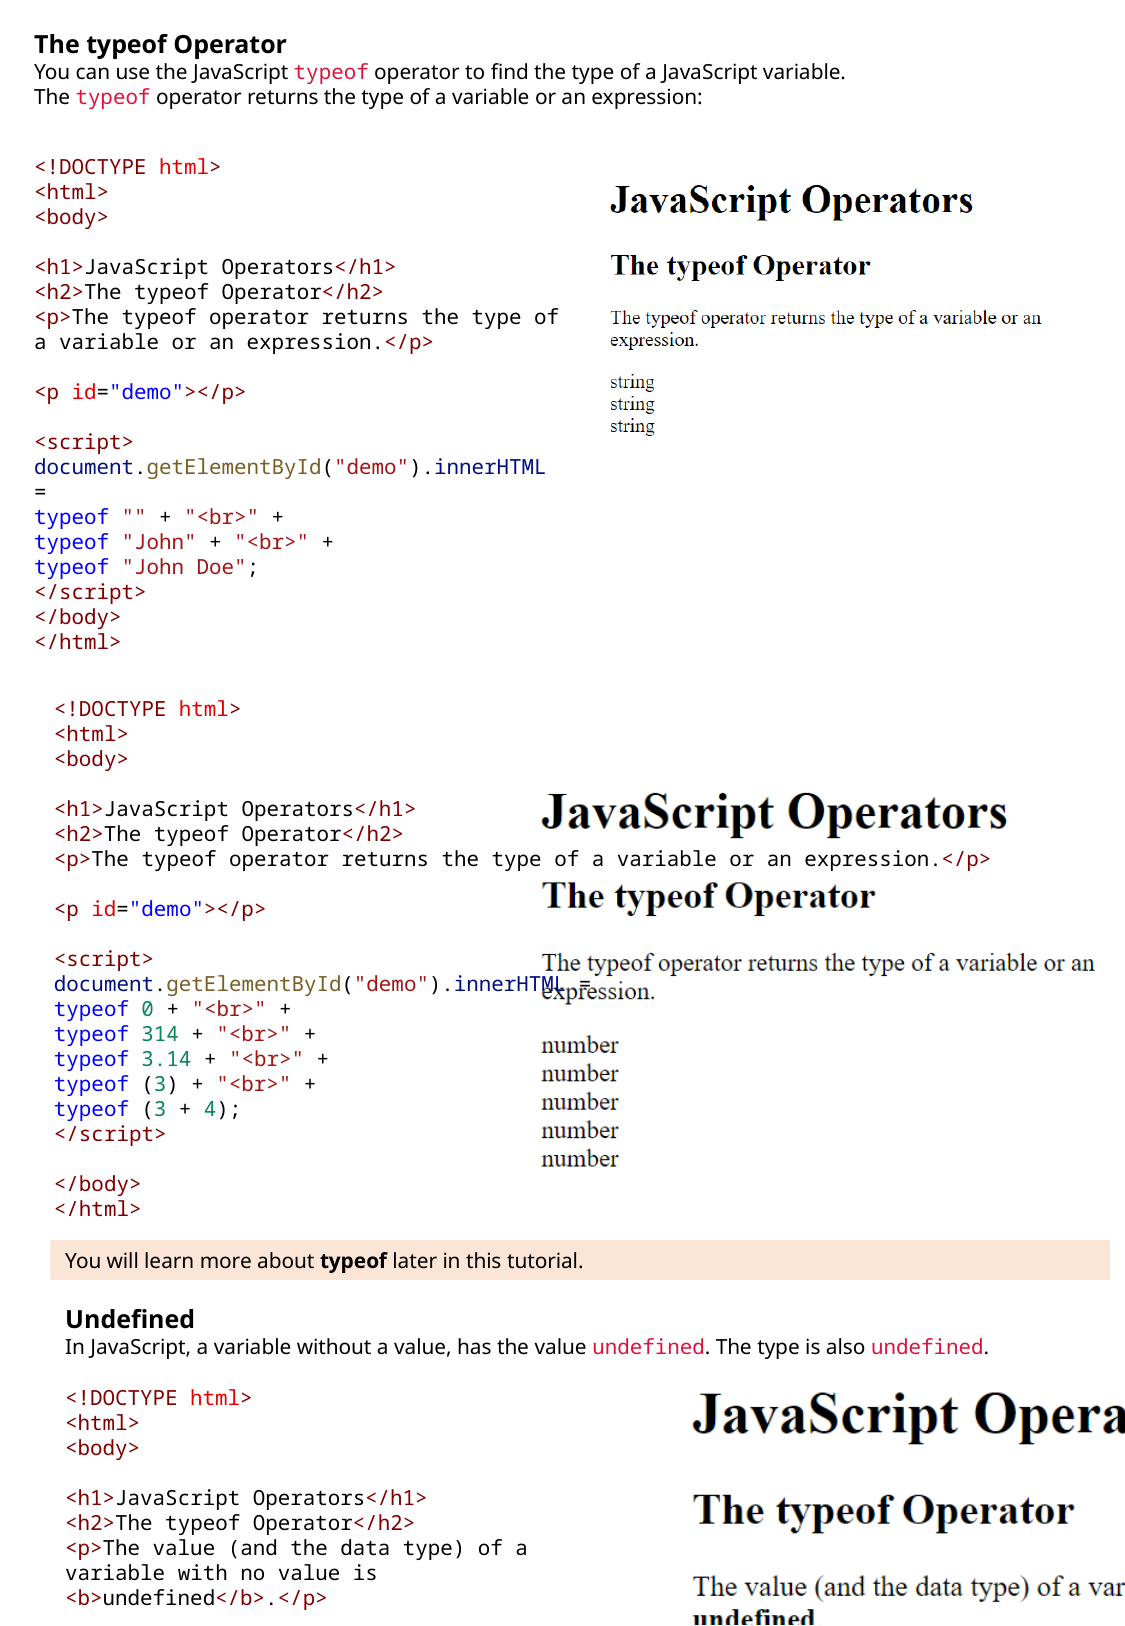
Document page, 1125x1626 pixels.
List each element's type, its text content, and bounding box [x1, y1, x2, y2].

picture [684, 1377, 1125, 1625]
text_box Undefined In JavaScript, a variable without a value, has the value undefined. The type is also undefined. [50, 1296, 1105, 1367]
picture [533, 774, 1110, 1175]
text_box <!DOCTYPE html> <html> <body> <h1>JavaScript Operators</h1> <h2>The typeof Operator</h2> <p>The typeof operator returns the type of a variable or an expression.</p> <p id="demo"></p> <script> document.getElementById("demo").innerHTML = typeof "" + "<br>" + typeof "John" + "<br>" + typeof "John Doe"; </script> </body> </html> [19, 146, 582, 661]
text_box The typeof Operator You can use the JavaScript typeof operator to find the type of a JavaScript variable. The typeof operator returns the type of a variable or an expression: [19, 21, 1105, 116]
text_box <!DOCTYPE html> <html> <body> <h1>JavaScript Operators</h1> <h2>The typeof Operator</h2> <p>The value (and the data type) of a variable with no value is <b>undefined</b>.</p> <p id="demo"></p> <script> let car; document.getElementById("demo").innerHTML = car + "<br>" + typeof car; </script> </body> </html> [50, 1377, 613, 1625]
text_box <!DOCTYPE html> <html> <body> <h1>JavaScript Operators</h1> <h2>The typeof Operator</h2> <p>The typeof operator returns the type of a variable or an expression.</p> <p id="demo"></p> <script> document.getElementById("demo").innerHTML = typeof 0 + "<br>" + typeof 314 + "<br>" + typeof 3.14 + "<br>" + typeof (3) + "<br>" + typeof (3 + 4); </script> </body> </html> [39, 688, 1037, 1228]
text_box You will learn more about typeof later in this tutorial. [50, 1240, 1110, 1280]
picture [607, 170, 1056, 448]
